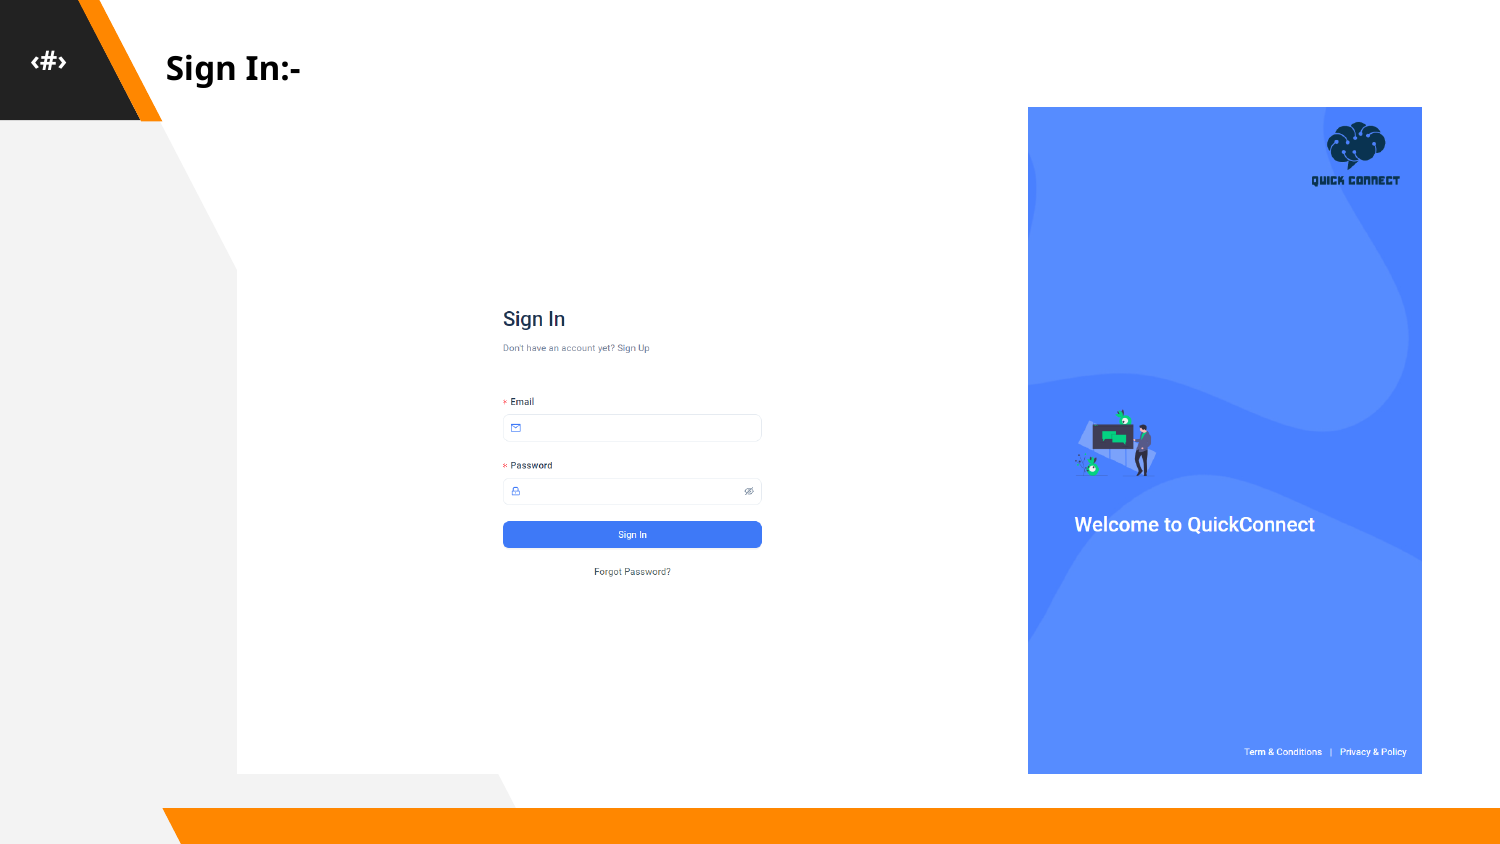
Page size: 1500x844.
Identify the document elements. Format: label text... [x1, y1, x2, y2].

text_box Sign In:- [150, 19, 408, 95]
slide_number ‹#› [0, 0, 98, 121]
picture [236, 107, 1422, 775]
